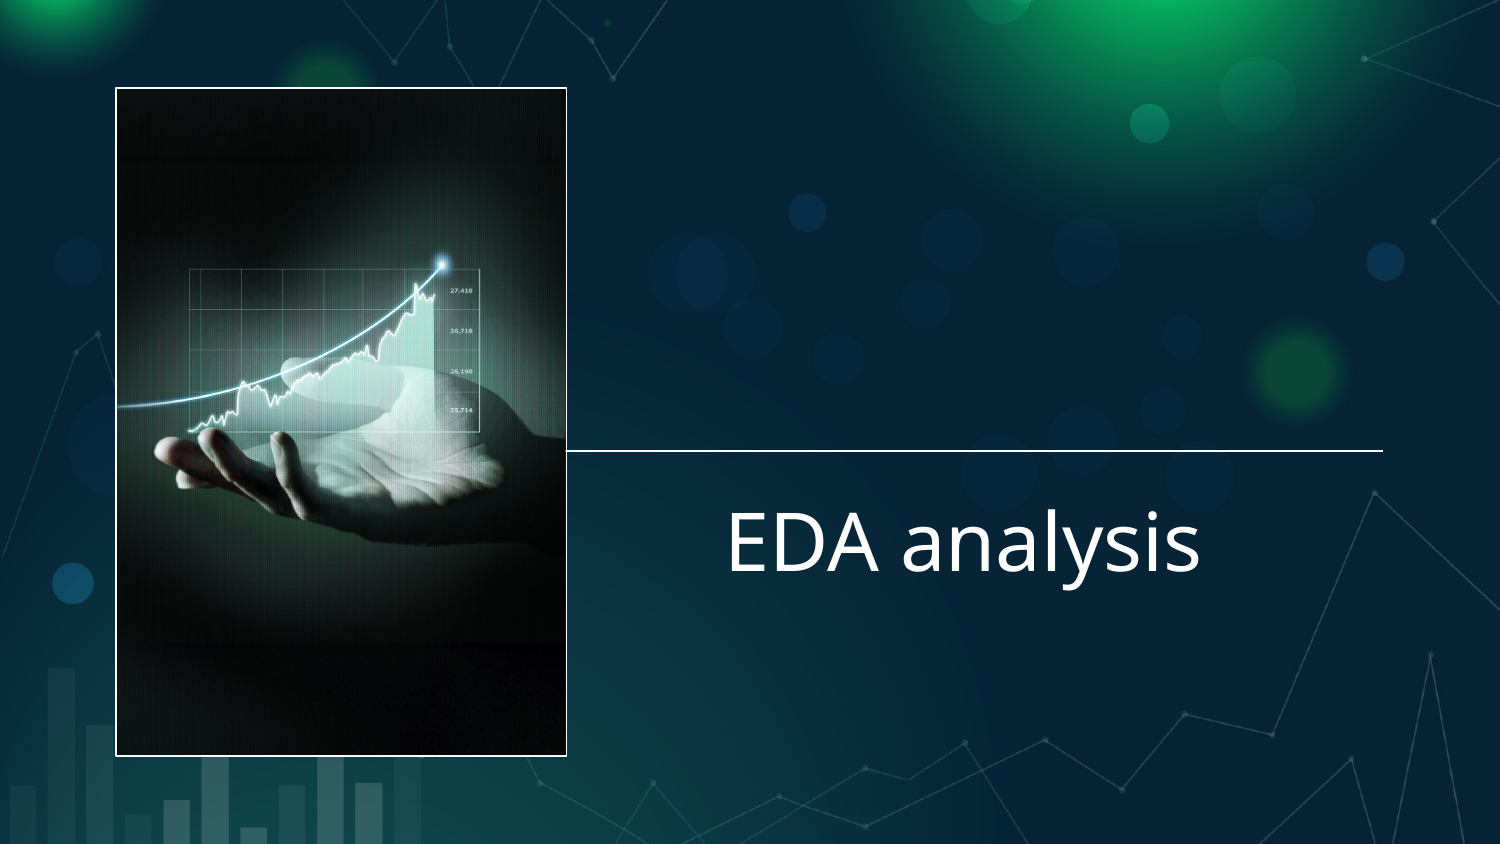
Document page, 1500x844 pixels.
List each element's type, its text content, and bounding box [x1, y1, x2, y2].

title EDA analysis [569, 465, 1383, 604]
picture [0, 0, 1500, 844]
